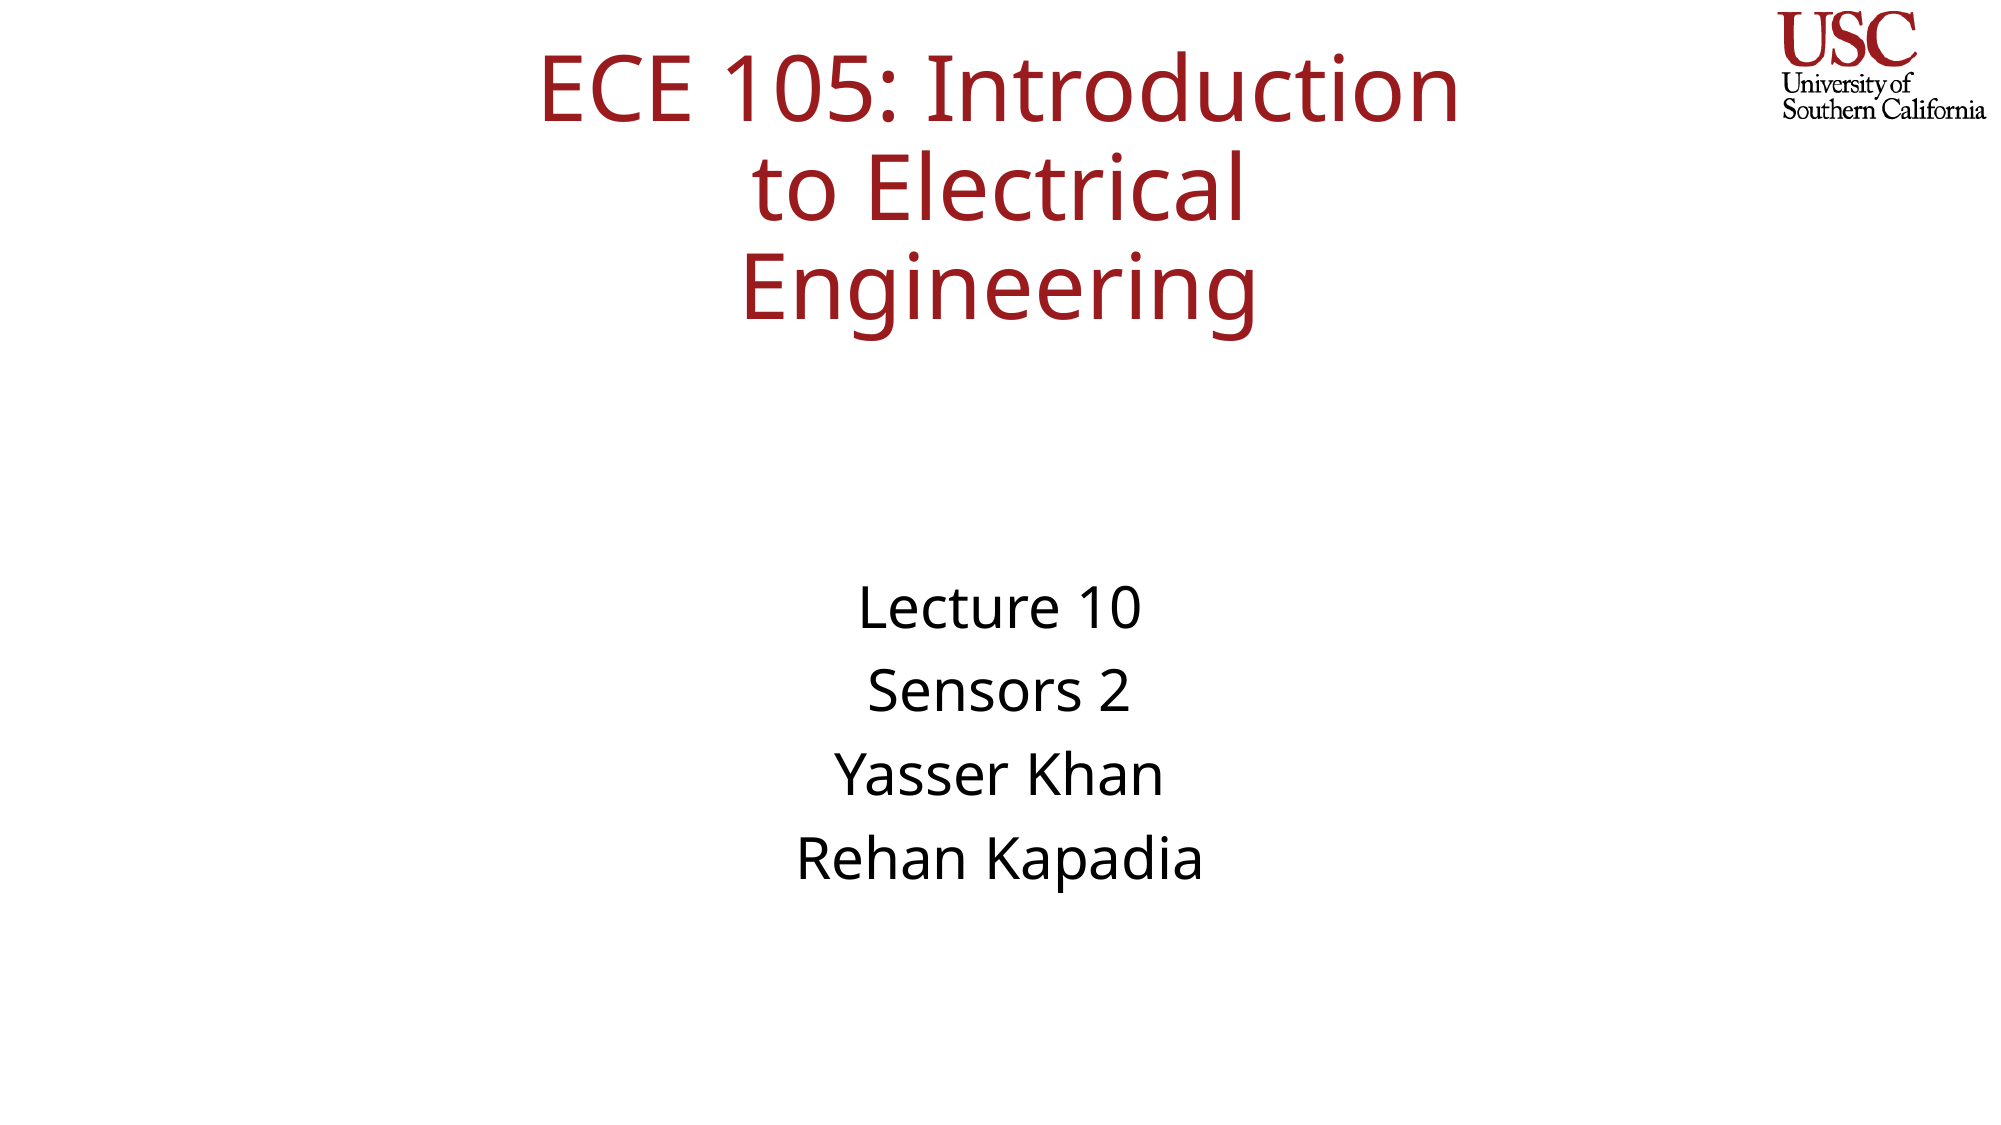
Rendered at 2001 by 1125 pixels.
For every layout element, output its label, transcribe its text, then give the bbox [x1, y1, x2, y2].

subtitle Lecture 10 Sensors 2 Yasser Khan Rehan Kapadia [541, 570, 1459, 937]
picture [1769, 0, 1992, 130]
title ECE 105: Introduction to Electrical Engineering [491, 188, 1508, 347]
